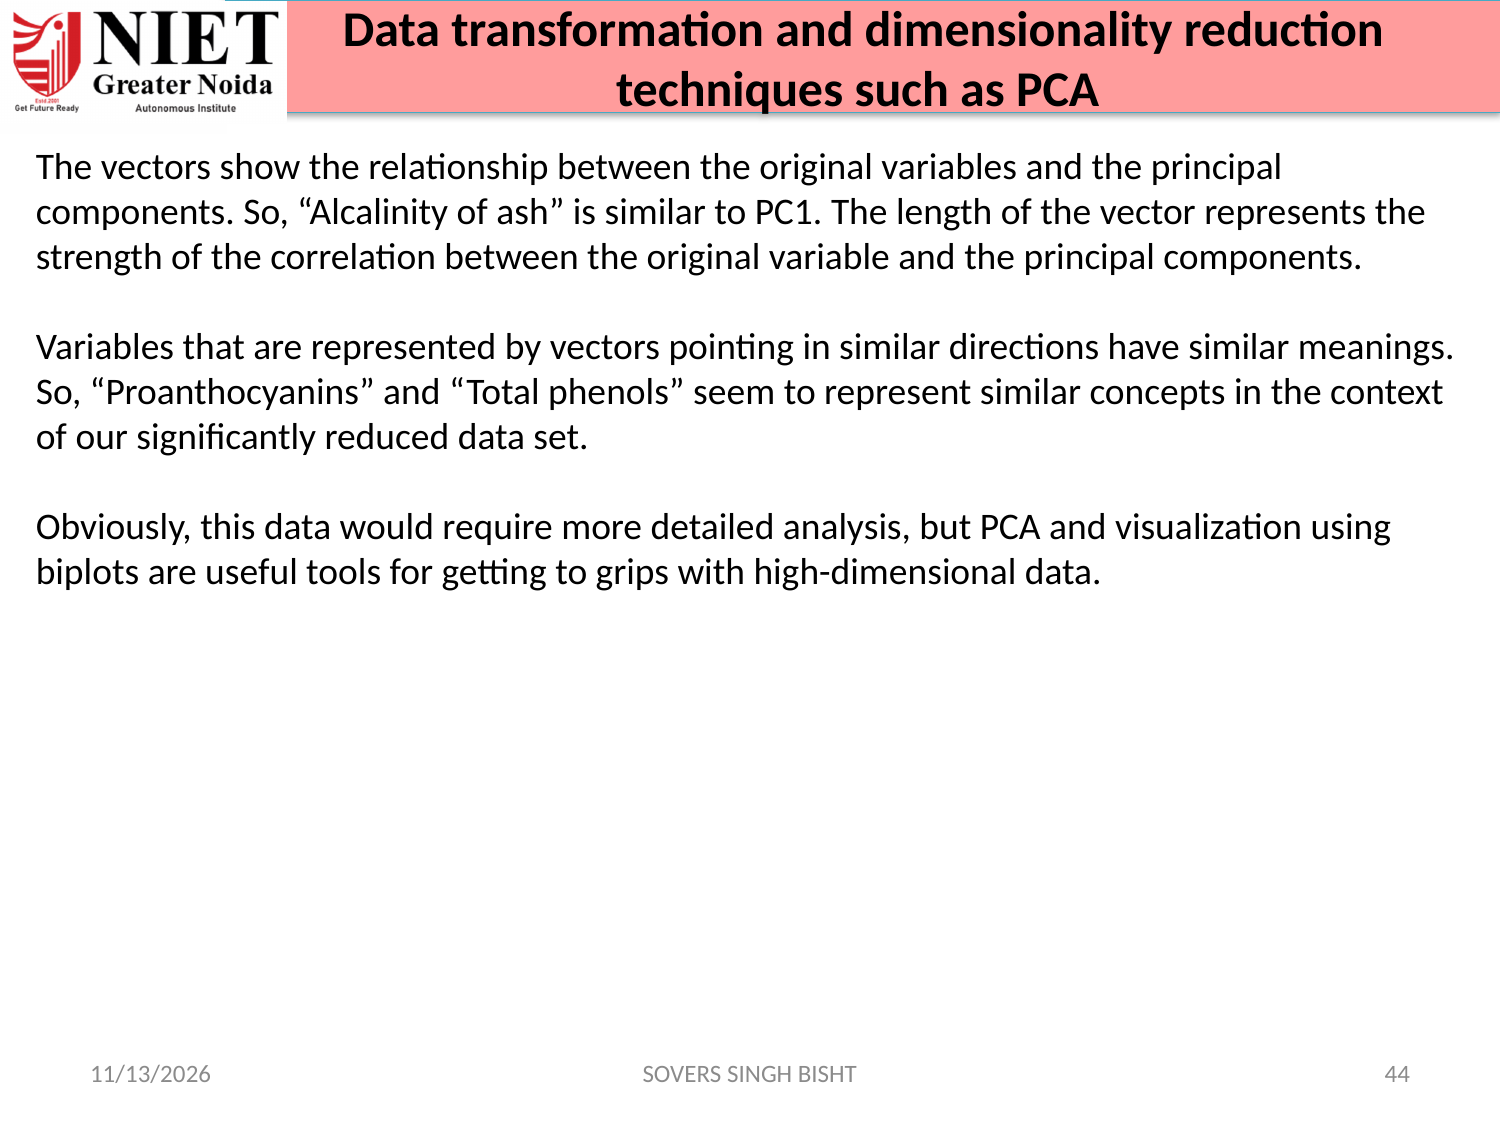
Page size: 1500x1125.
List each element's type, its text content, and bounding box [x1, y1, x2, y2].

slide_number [75, 1042, 425, 1103]
text_box The vectors show the relationship between the original variables and the principal components. So, “Alcalinity of ash” is similar to PC1. The length of the vector represents the strength of the correlation between the original variable and the principal components. Variables that are represented by vectors pointing in similar directions have similar meanings. So, “Proanthocyanins” and “Total phenols” seem to represent similar concepts in the context of our significantly reduced data set. Obviously, this data would require more detailed analysis, but PCA and visualization using biplots are useful tools for getting to grips with high-dimensional data. [21, 134, 1475, 600]
picture [0, 0, 288, 134]
footer SOVERS SINGH BISHT [512, 1042, 988, 1103]
text_box Data transformation and dimensionality reduction techniques such as PCA [288, 0, 1500, 113]
slide_number 44 [1074, 1042, 1425, 1103]
